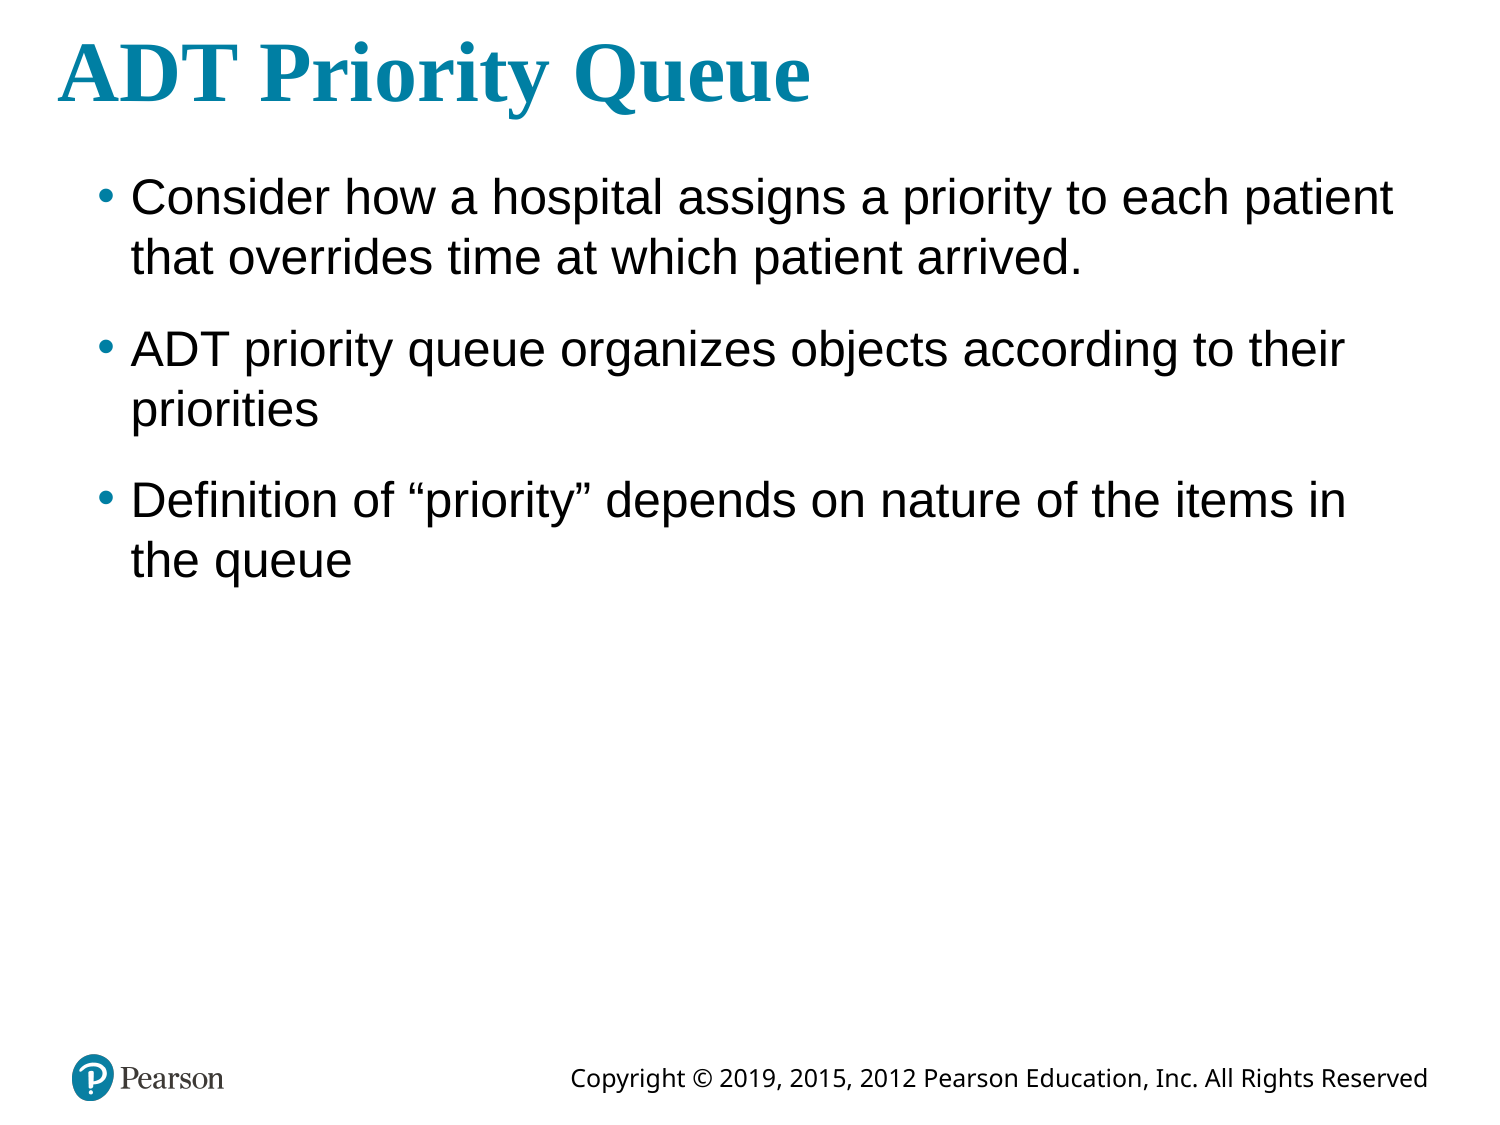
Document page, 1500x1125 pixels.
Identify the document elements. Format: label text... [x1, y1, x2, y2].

picture [80, 1063, 106, 1088]
title ADT Priority Queue [41, 0, 1440, 135]
list Consider how a hospital assigns a priority to each patient that overrides time at which patient arrived. ADT priority queue organizes objects according to their priorities Definition of “priority” depends on nature of the items in the queue [65, 149, 1417, 976]
picture [72, 1054, 88, 1070]
picture [72, 1087, 83, 1101]
picture [98, 1054, 224, 1101]
